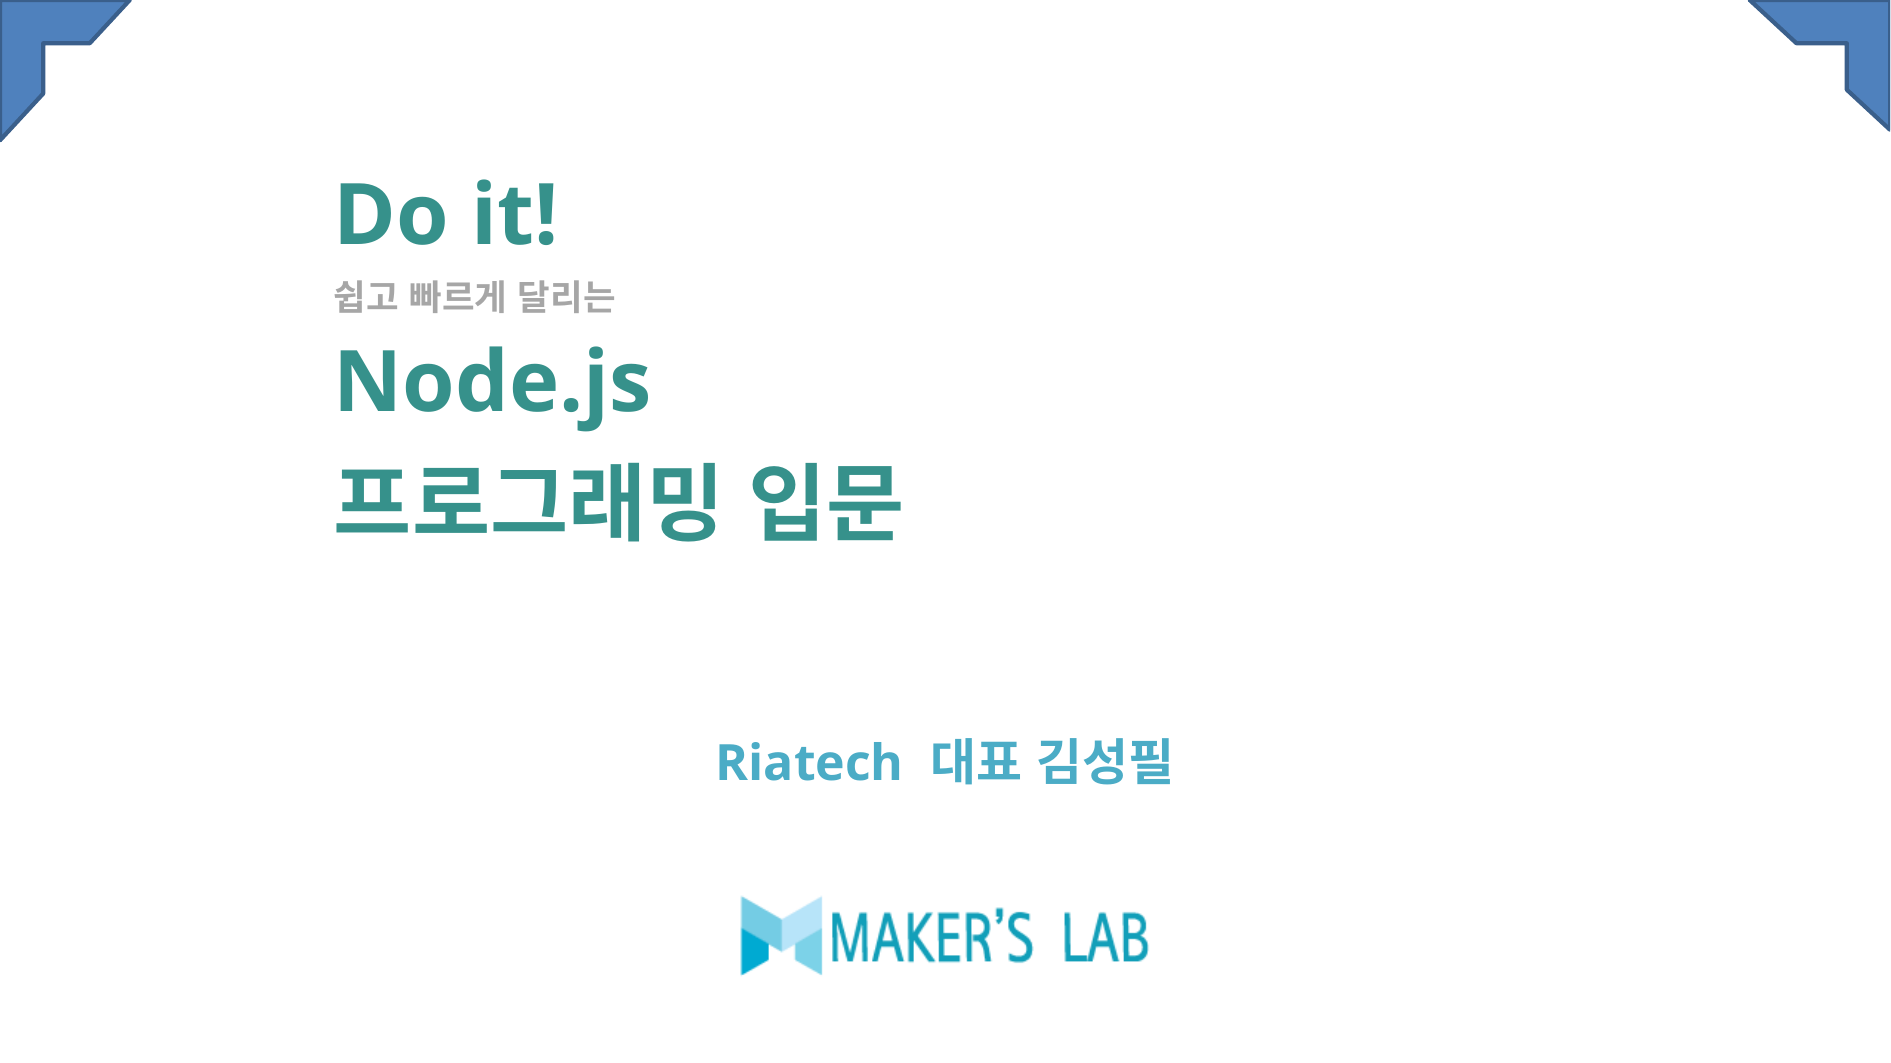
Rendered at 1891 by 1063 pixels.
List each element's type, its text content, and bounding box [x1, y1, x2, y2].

picture [729, 881, 1161, 984]
title Do it! 쉽고 빠르게 달리는 Node.js 프로그래밍 입문 [319, 141, 1844, 567]
text_box Riatech 대표 김성필 [0, 649, 1891, 804]
